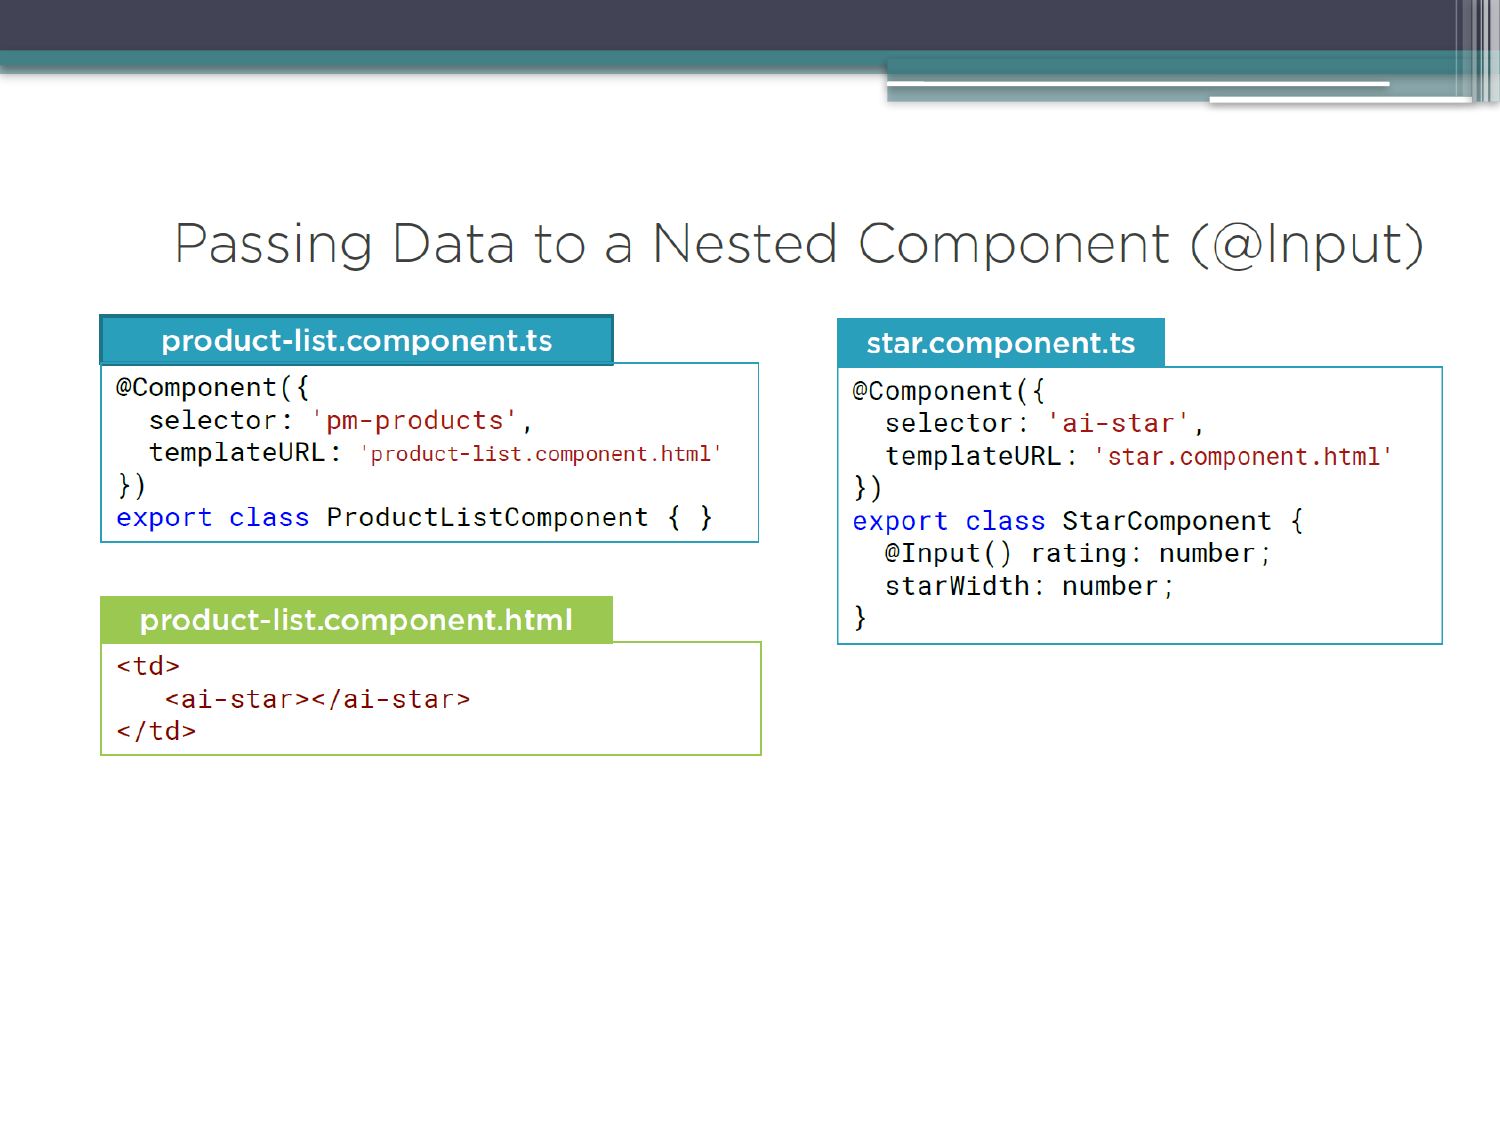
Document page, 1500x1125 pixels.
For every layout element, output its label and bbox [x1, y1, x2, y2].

list [99, 174, 1451, 776]
